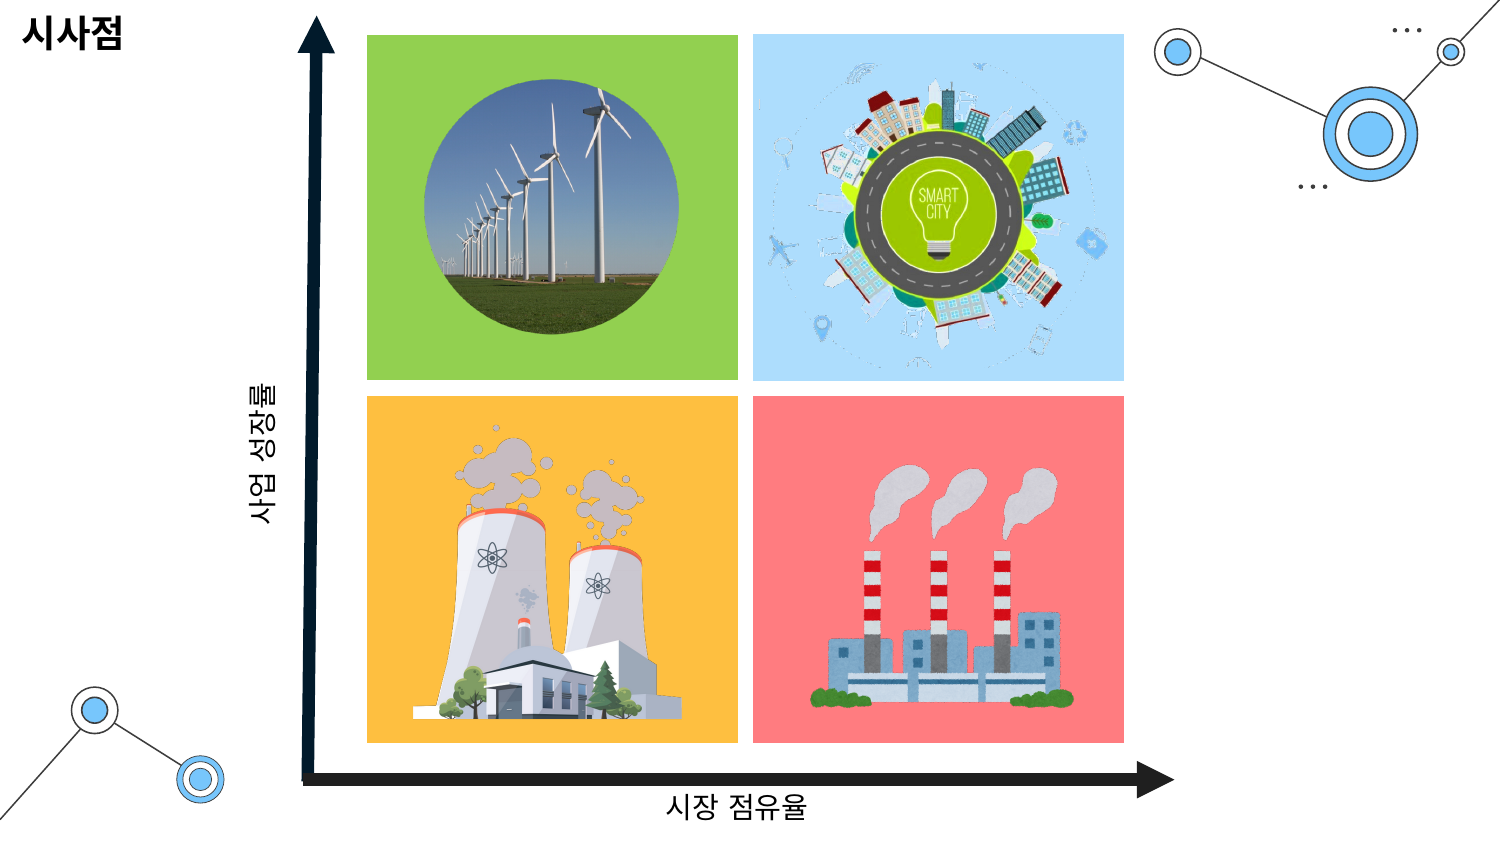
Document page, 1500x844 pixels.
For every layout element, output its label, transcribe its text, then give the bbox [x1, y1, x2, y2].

picture [803, 454, 1090, 721]
text_box [749, 30, 1128, 385]
text_box 사업 성장률 [236, 326, 287, 541]
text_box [307, 15, 317, 779]
text_box [362, 31, 742, 384]
text_box 시사점 [0, 2, 197, 63]
picture [758, 62, 1118, 368]
picture [421, 77, 683, 338]
text_box [749, 392, 1128, 748]
text_box [362, 392, 742, 748]
text_box 시장 점유율 [651, 789, 866, 832]
picture [411, 421, 683, 721]
